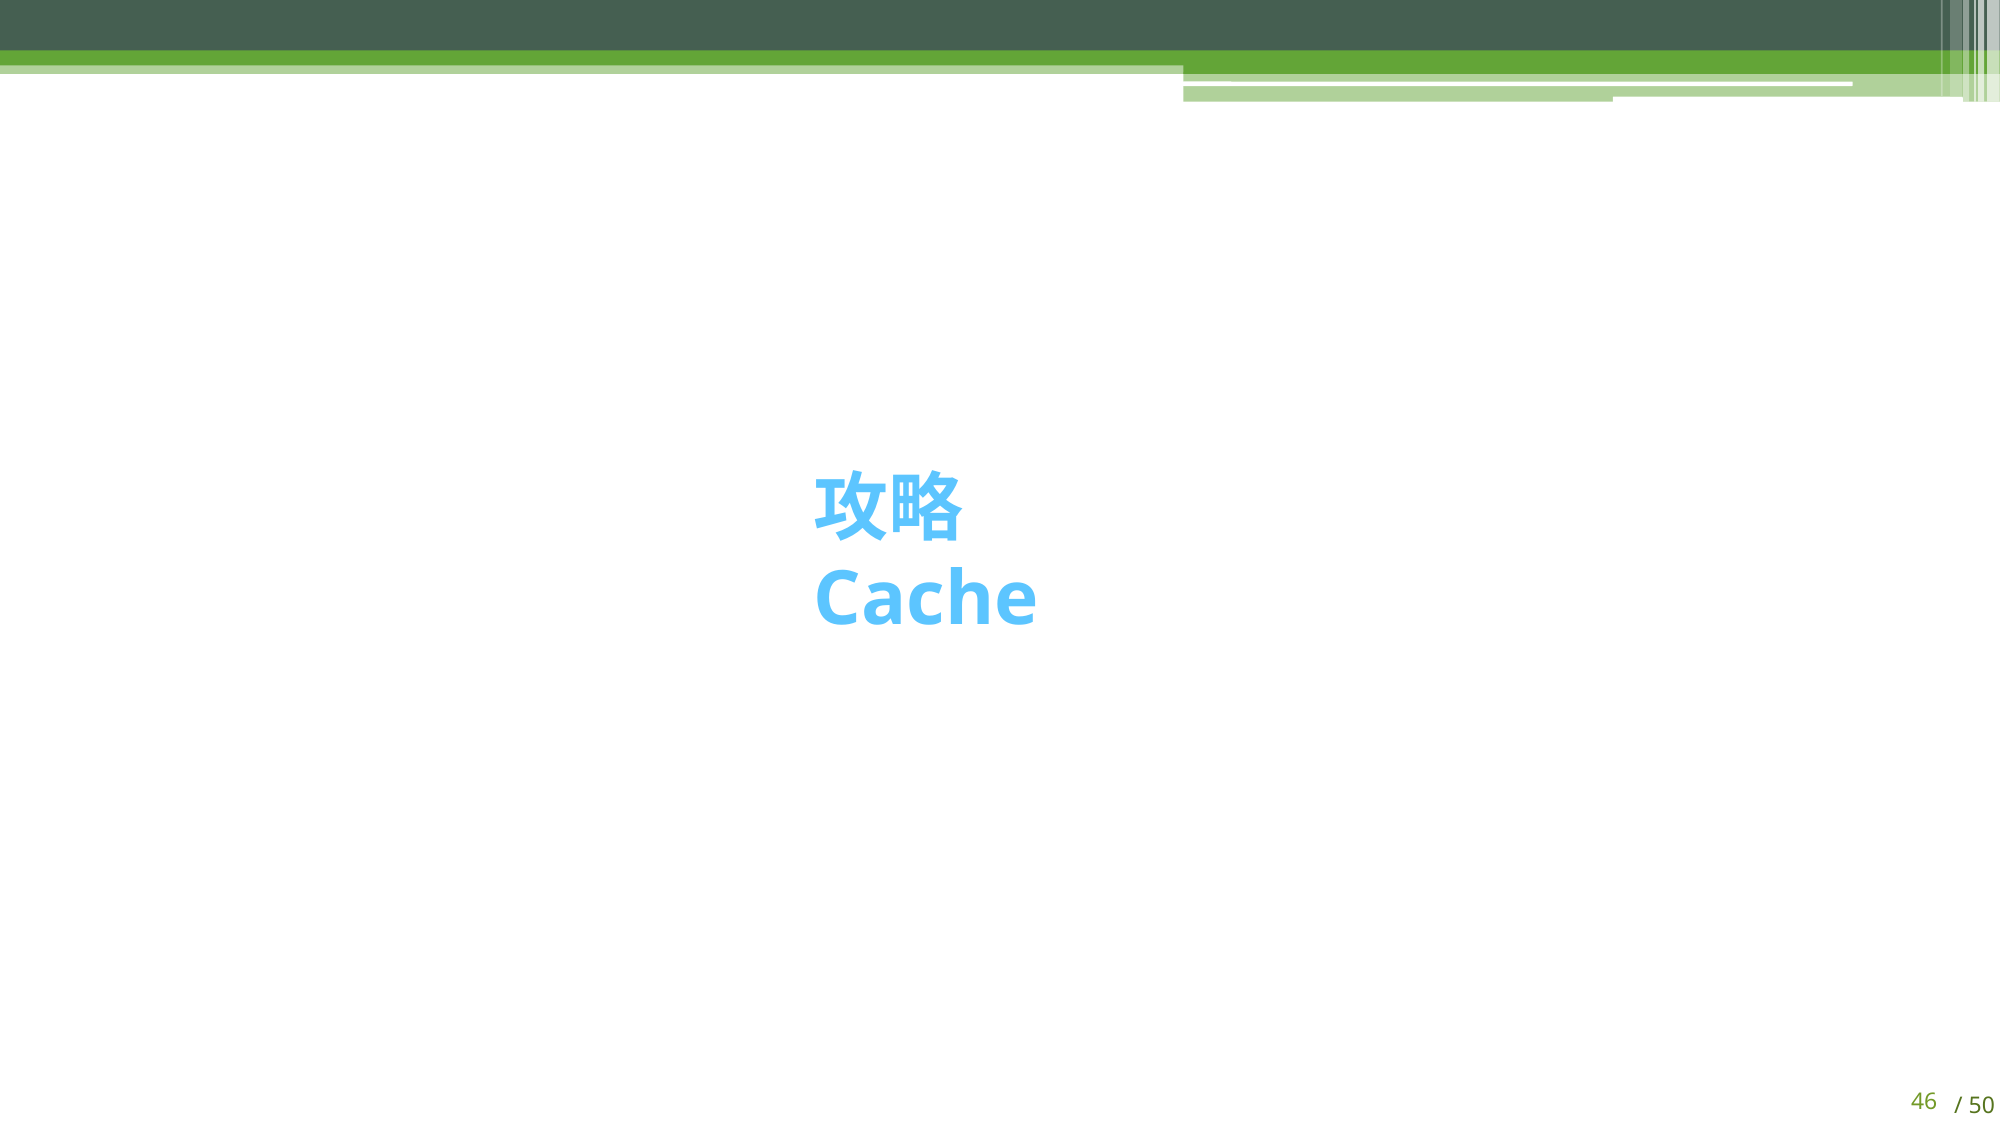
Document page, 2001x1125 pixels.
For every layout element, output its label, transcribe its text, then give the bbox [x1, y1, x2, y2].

slide_number 45 [1785, 1065, 1953, 1125]
footer / 50 [1919, 1083, 2000, 1124]
text_box 攻略Cache [798, 451, 1202, 647]
